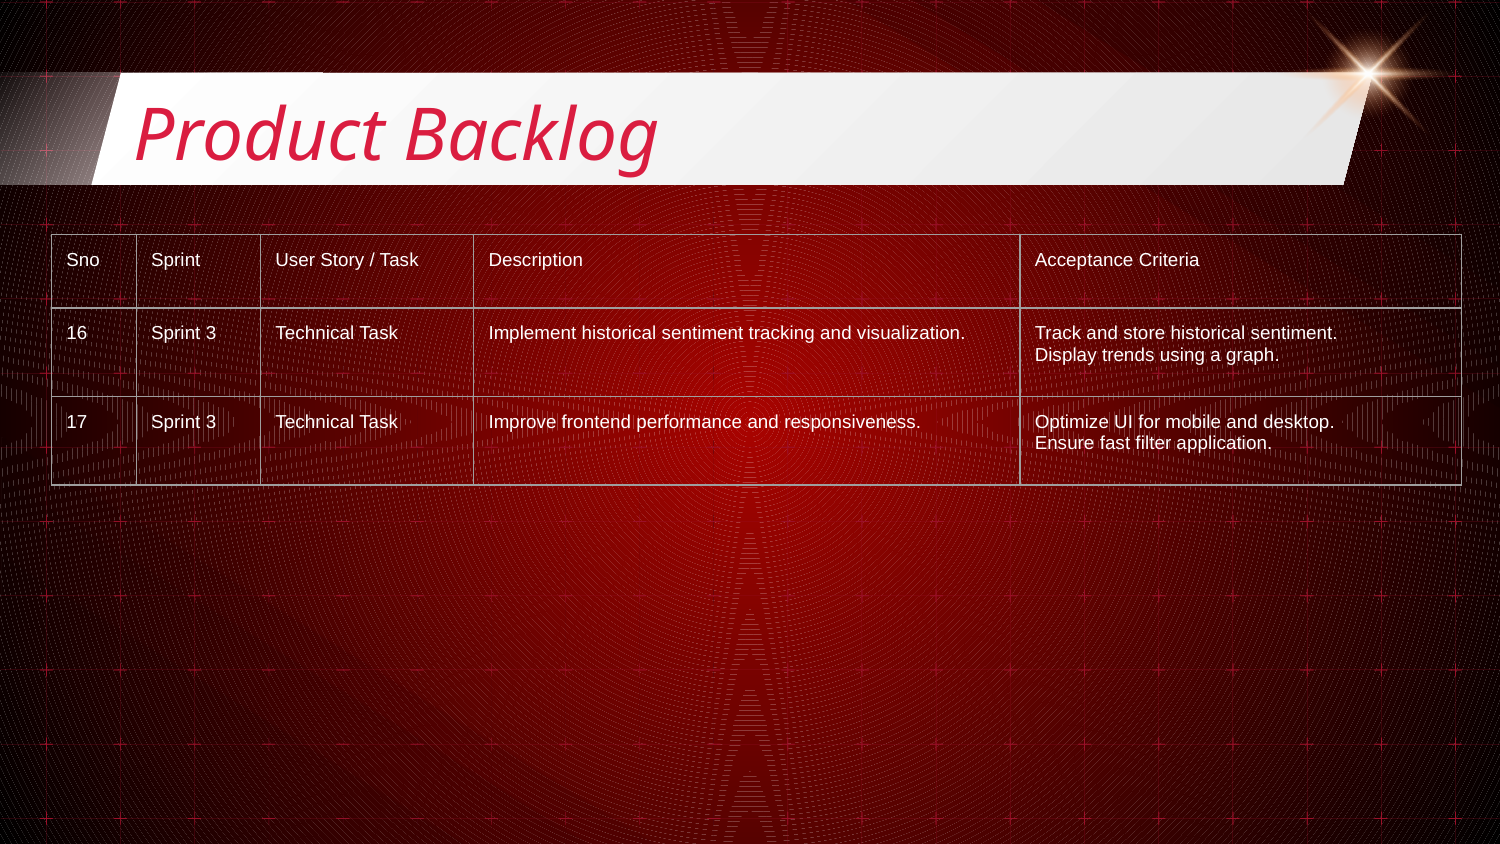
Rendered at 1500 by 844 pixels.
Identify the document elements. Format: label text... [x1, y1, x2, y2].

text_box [0, 72, 1373, 185]
picture [0, 0, 1500, 844]
table_cell 17 [52, 397, 136, 484]
table_header Sprint [137, 235, 260, 307]
table_header User Story / Task [261, 235, 473, 307]
table_cell Technical Task [261, 397, 473, 484]
table_cell Optimize UI for mobile and desktop. Ensure fast filter application. [1021, 397, 1461, 484]
table_cell 16 [52, 309, 136, 396]
table_cell Implement historical sentiment tracking and visualization. [474, 309, 1019, 396]
table_cell Sprint 3 [137, 397, 260, 484]
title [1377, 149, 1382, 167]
table_cell Technical Task [261, 309, 473, 396]
table_cell Improve frontend performance and responsiveness. [474, 397, 1019, 484]
table_header Sno [52, 235, 136, 307]
table_cell Track and store historical sentiment. Display trends using a graph. [1021, 309, 1461, 396]
table_cell Sprint 3 [137, 309, 260, 396]
table_header Acceptance Criteria [1021, 235, 1461, 307]
table_header Description [474, 235, 1019, 307]
